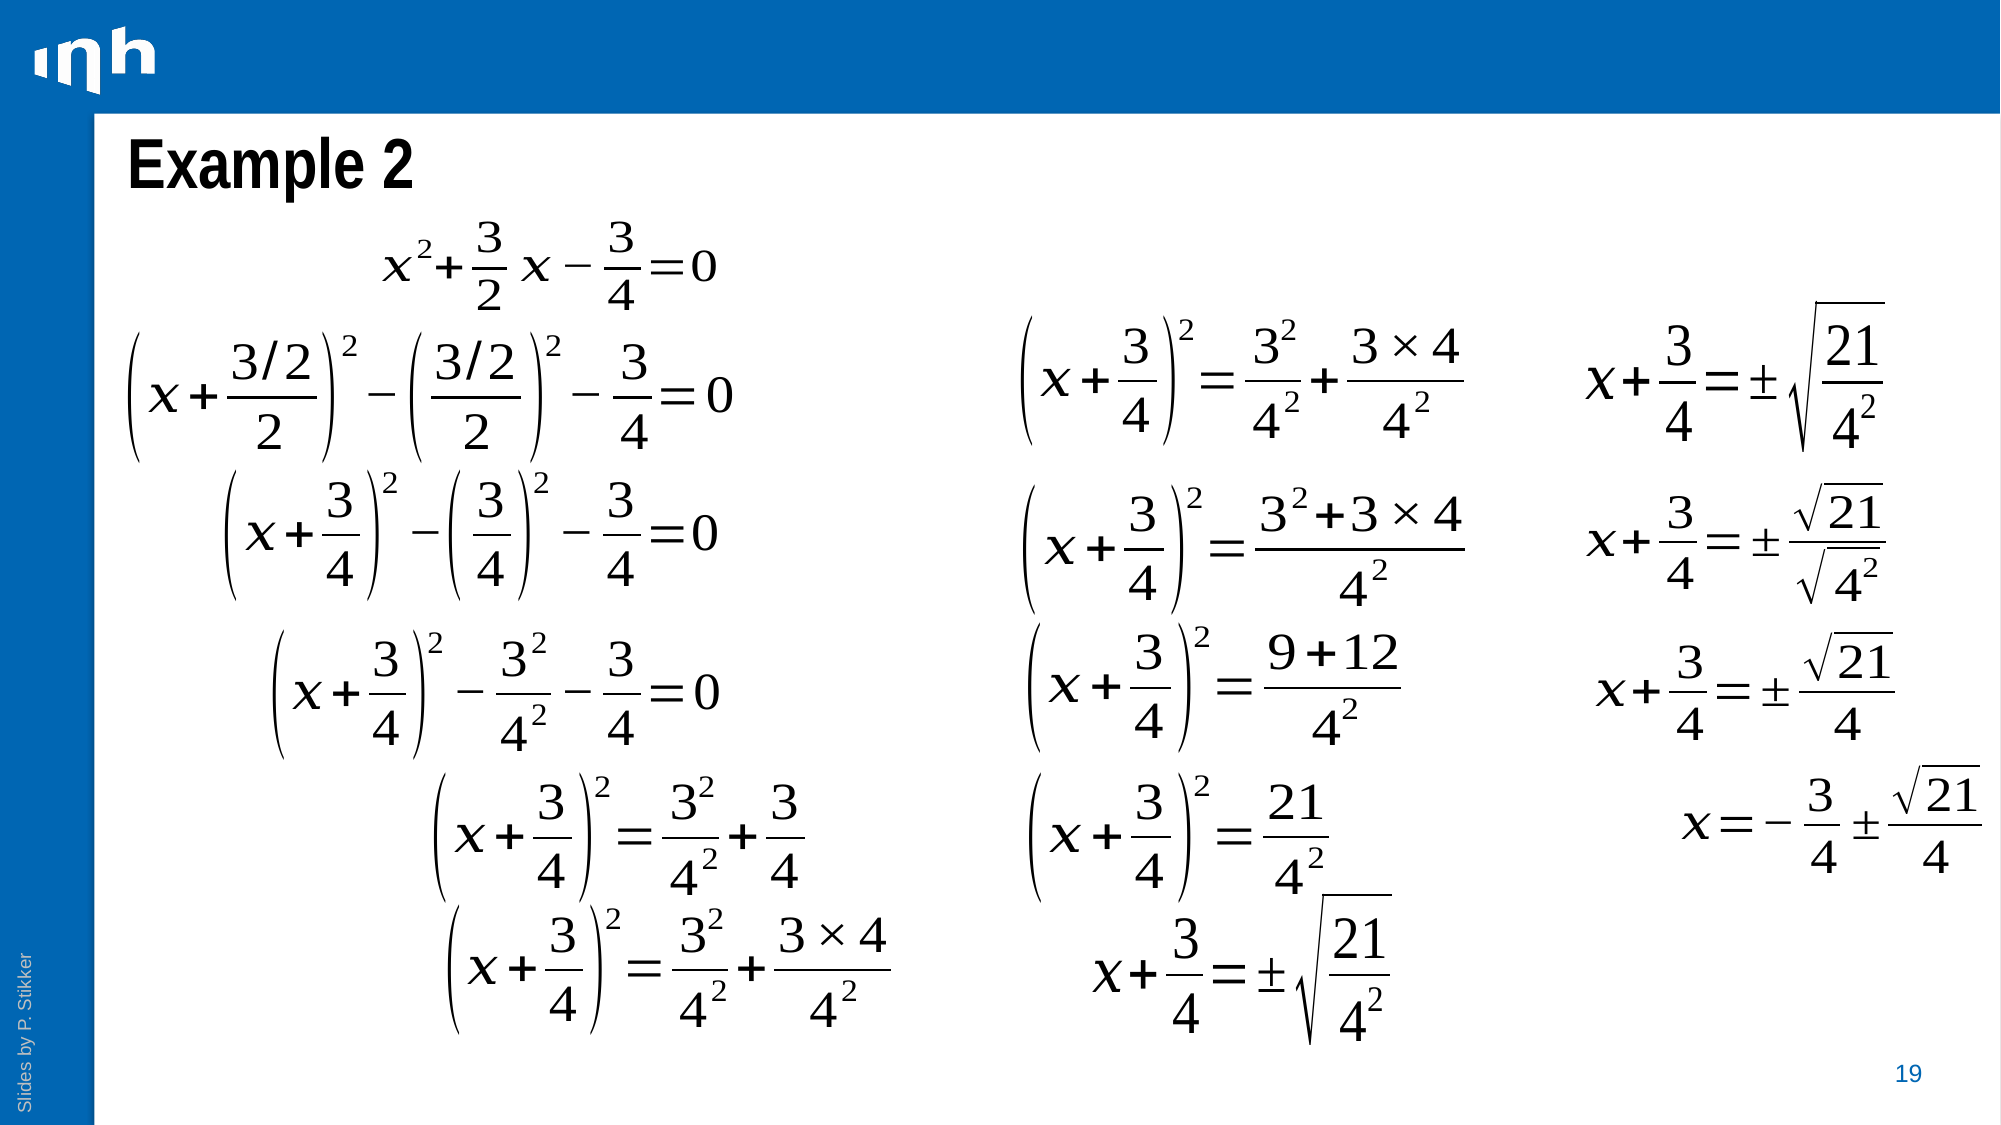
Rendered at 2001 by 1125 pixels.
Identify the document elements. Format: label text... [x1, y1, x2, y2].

picture [23, 7, 166, 114]
slide_number 19 [1471, 1042, 1938, 1103]
title Example 2 [112, 109, 1801, 213]
